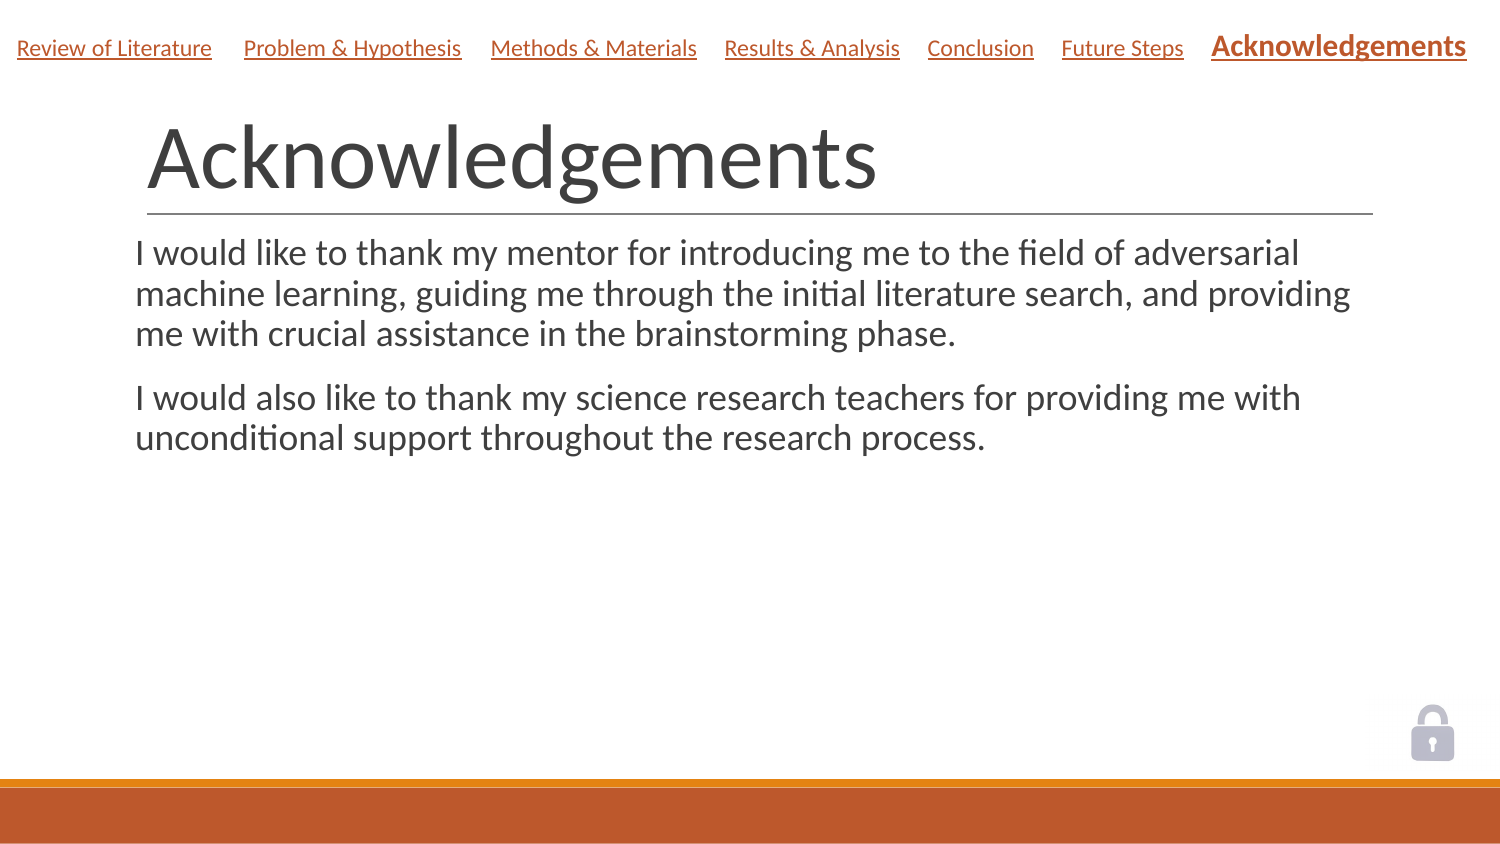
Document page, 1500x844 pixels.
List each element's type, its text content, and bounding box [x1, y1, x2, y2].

text_box Review of Literature Problem & Hypothesis Methods & Materials Results & Analysis Conclusion Future Steps Acknowledgements [0, 8, 1500, 54]
picture [1365, 694, 1500, 771]
list I would like to thank my mentor for introducing me to the field of adversarial machine learning, guiding me through the initial literature search, and providing me with crucial assistance in the brainstorming phase. I would also like to thank my science research teachers for providing me with unconditional support throughout the research process. [135, 227, 1373, 723]
title Acknowledgements [135, 54, 1373, 214]
